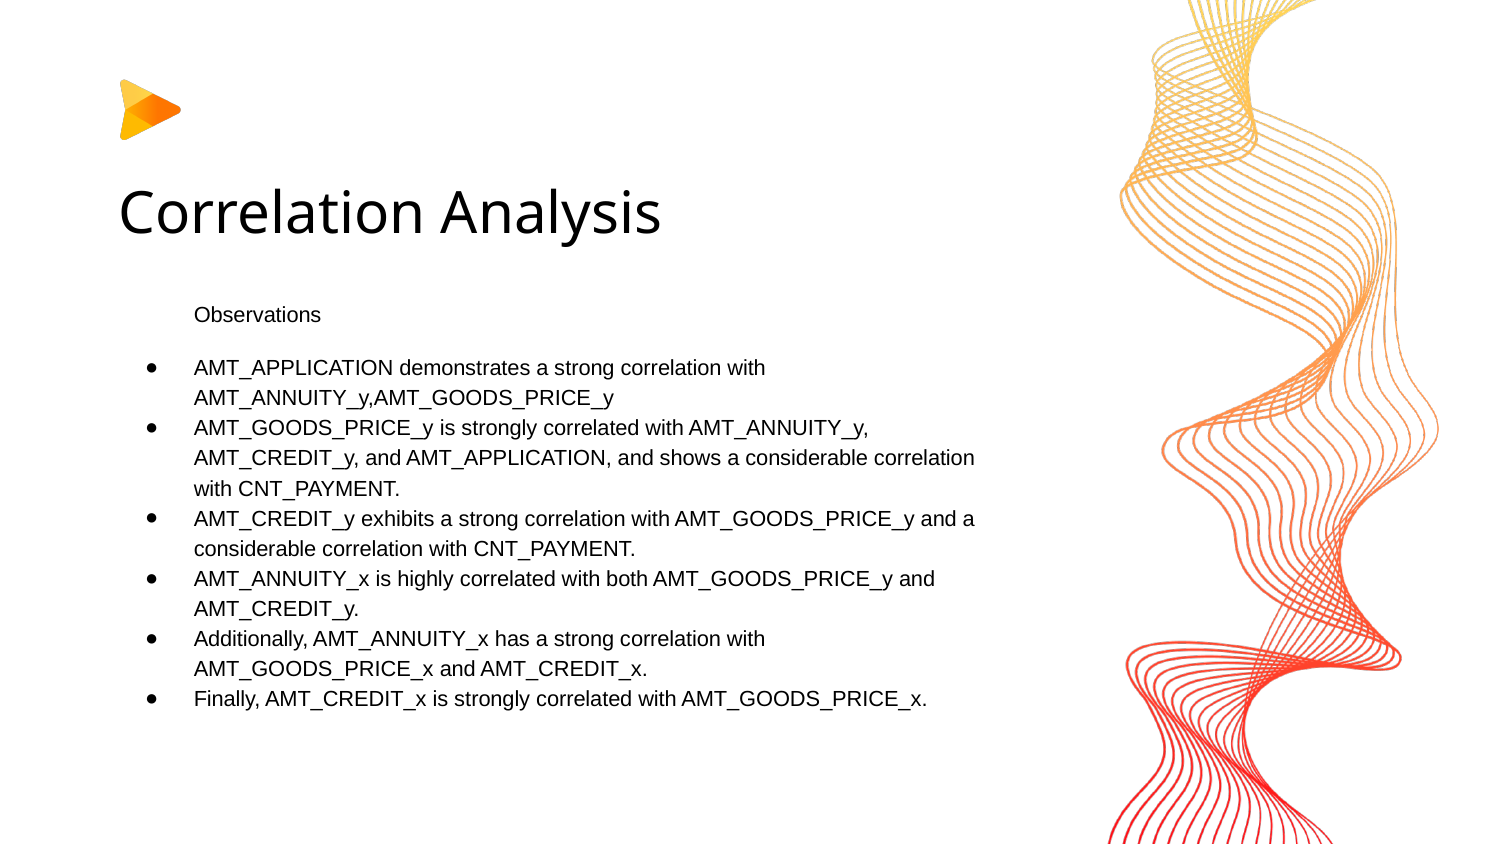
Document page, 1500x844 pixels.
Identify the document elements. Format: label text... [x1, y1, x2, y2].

list Observations AMT_APPLICATION demonstrates a strong correlation with AMT_ANNUITY_y,AMT_GOODS_PRICE_y AMT_GOODS_PRICE_y is strongly correlated with AMT_ANNUITY_y, AMT_CREDIT_y, and AMT_APPLICATION, and shows a considerable correlation with CNT_PAYMENT. AMT_CREDIT_y exhibits a strong correlation with AMT_GOODS_PRICE_y and a considerable correlation with CNT_PAYMENT. AMT_ANNUITY_x is highly correlated with both AMT_GOODS_PRICE_y and AMT_CREDIT_y. Additionally, AMT_ANNUITY_x has a strong correlation with AMT_GOODS_PRICE_x and AMT_CREDIT_x. Finally, AMT_CREDIT_x is strongly correlated with AMT_GOODS_PRICE_x. [103, 281, 1010, 787]
title Correlation Analysis [103, 151, 1364, 271]
picture [119, 78, 181, 140]
picture [1056, 0, 1483, 844]
